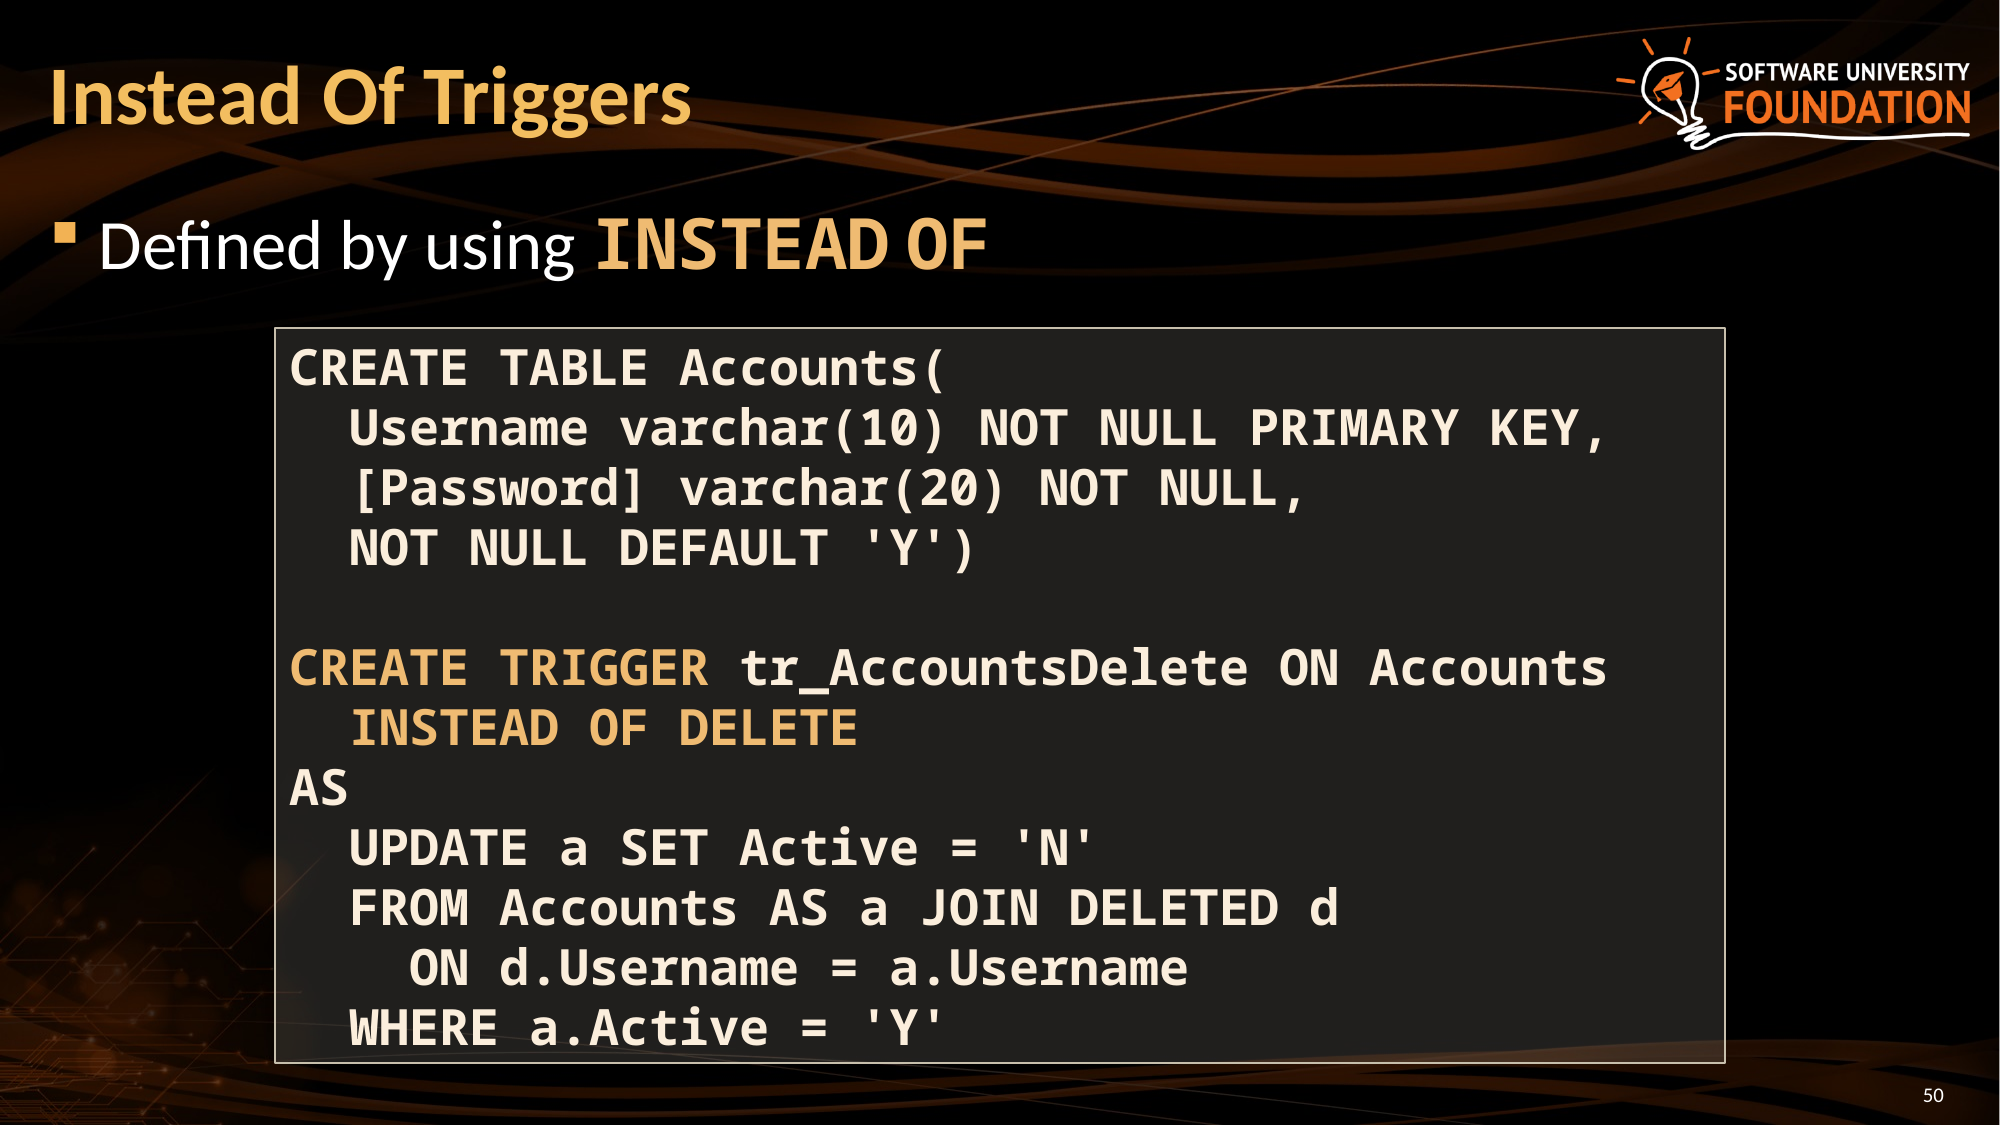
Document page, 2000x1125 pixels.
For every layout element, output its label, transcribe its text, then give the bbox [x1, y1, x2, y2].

text_box CREATE TABLE Accounts( Username varchar(10) NOT NULL PRIMARY KEY, [Password] varchar(20) NOT NULL, NOT NULL DEFAULT 'Y') CREATE TRIGGER tr_AccountsDelete ON Accounts INSTEAD OF DELETE AS UPDATE a SET Active = 'N' FROM Accounts AS a JOIN DELETED d ON d.Username = a.Username WHERE a.Active = 'Y' [274, 327, 1725, 1063]
title Instead Of Triggers [30, 6, 1602, 189]
list Defined by using INSTEAD OF [31, 188, 1968, 1103]
picture [0, 0, 2000, 1125]
slide_number 50 [1874, 1074, 1950, 1113]
